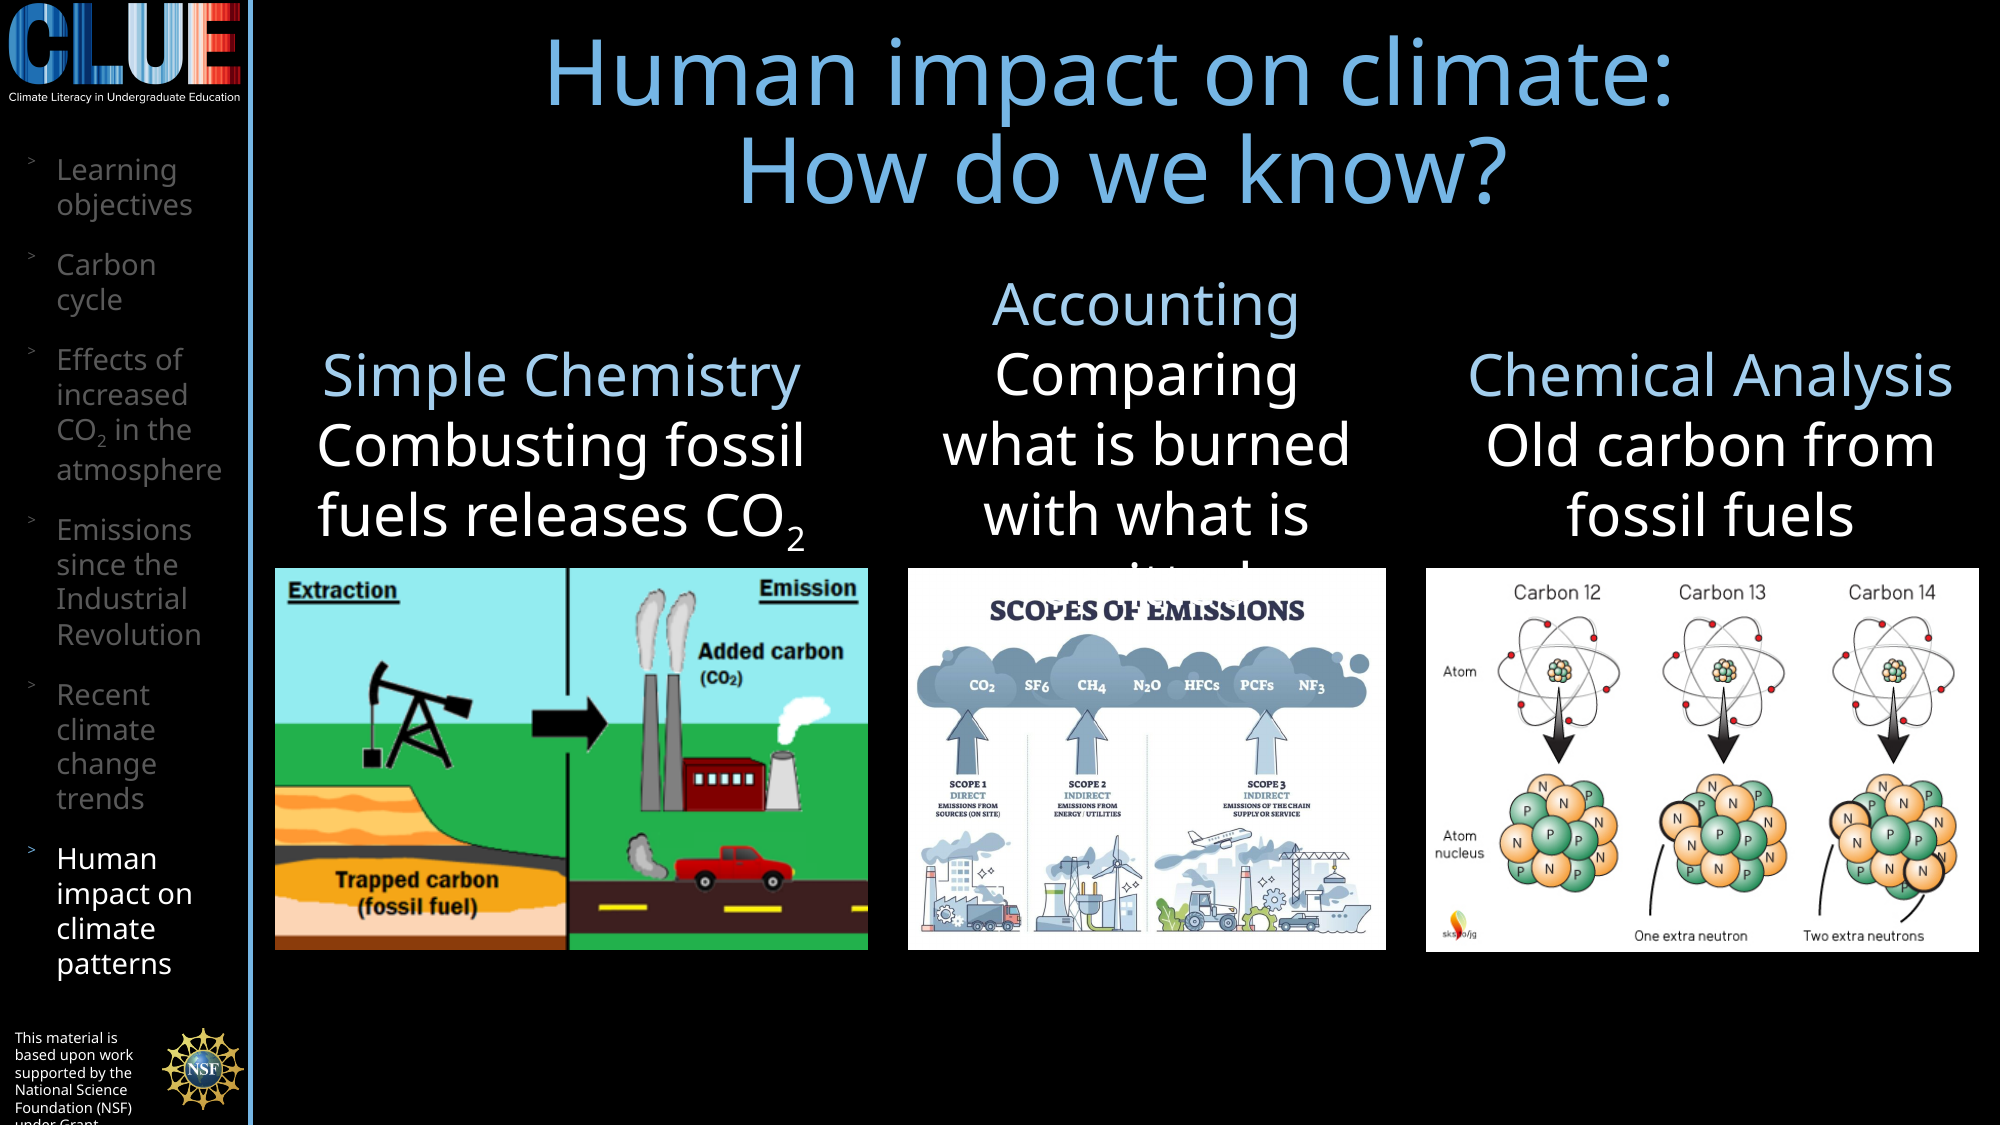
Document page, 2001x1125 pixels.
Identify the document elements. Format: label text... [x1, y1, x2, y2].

text_box Accounting Comparing what is burned with what is emitted [908, 260, 1386, 568]
title Human impact on climate: How do we know? [275, 16, 1969, 234]
text_box Learning objectives Carbon cycle Effects of increased CO2 in the atmosphere Emissions since the Industrial Revolution Recent climate change trends Human impact on climate patterns [12, 144, 246, 1108]
picture [1426, 568, 1979, 952]
text_box Simple Chemistry Combusting fossil fuels releases CO2 [289, 330, 835, 566]
picture [3, 0, 244, 107]
picture [274, 568, 868, 950]
text_box Chemical Analysis Old carbon from fossil fuels [1434, 330, 1987, 556]
picture [908, 568, 1386, 950]
